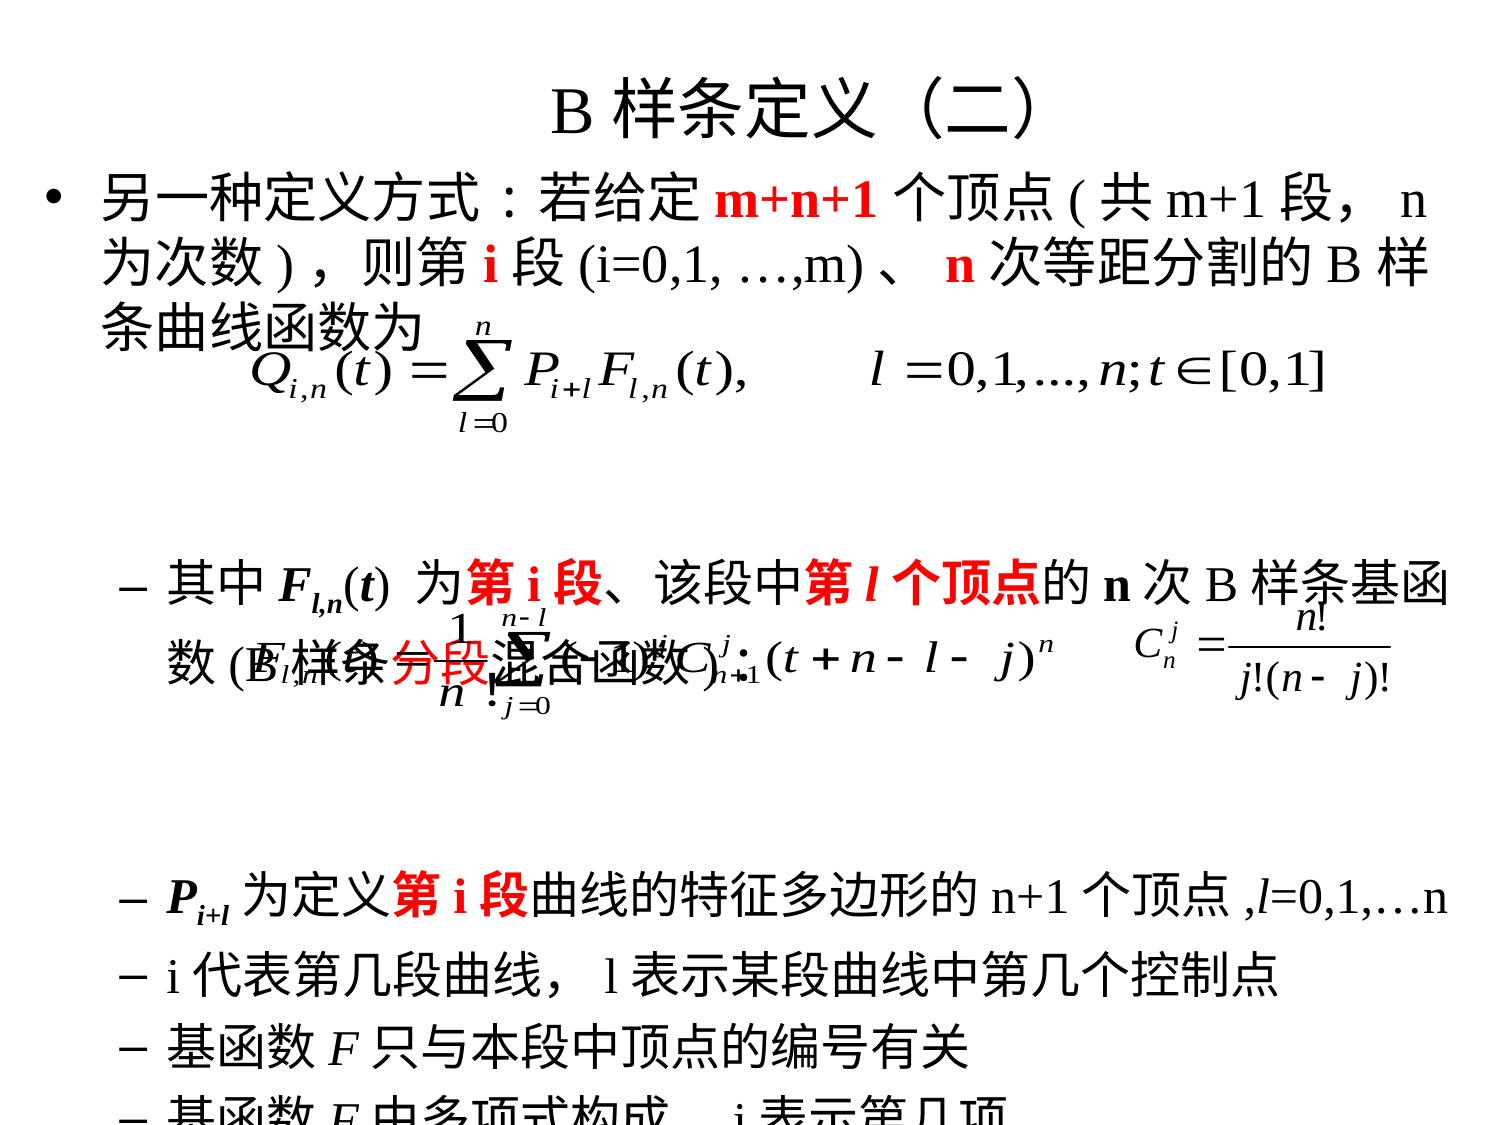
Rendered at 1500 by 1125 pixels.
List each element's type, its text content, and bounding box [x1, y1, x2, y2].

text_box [241, 302, 1337, 444]
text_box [1127, 589, 1400, 708]
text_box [241, 597, 1070, 728]
list 另一种定义方式:若给定m+n+1个顶点(共m+1段，n为次数)，则第i段(i=0,1, …,m)、n次等距分割的B样条曲线函数为 其中Fl,n(t) 为第i段、该段中第l个顶点的n次B样条基函数(B样条分段混合函数)： Pi+l为定义第i段曲线的特征多边形的n+1个顶点,l=0,1,…n i代表第几段曲线，l表示某段曲线中第几个控制点 基函数F只与本段中顶点的编号有关 基函数F由多项式构成，j表示第几项 [29, 155, 1483, 912]
title B样条定义（二） [74, 44, 1426, 157]
